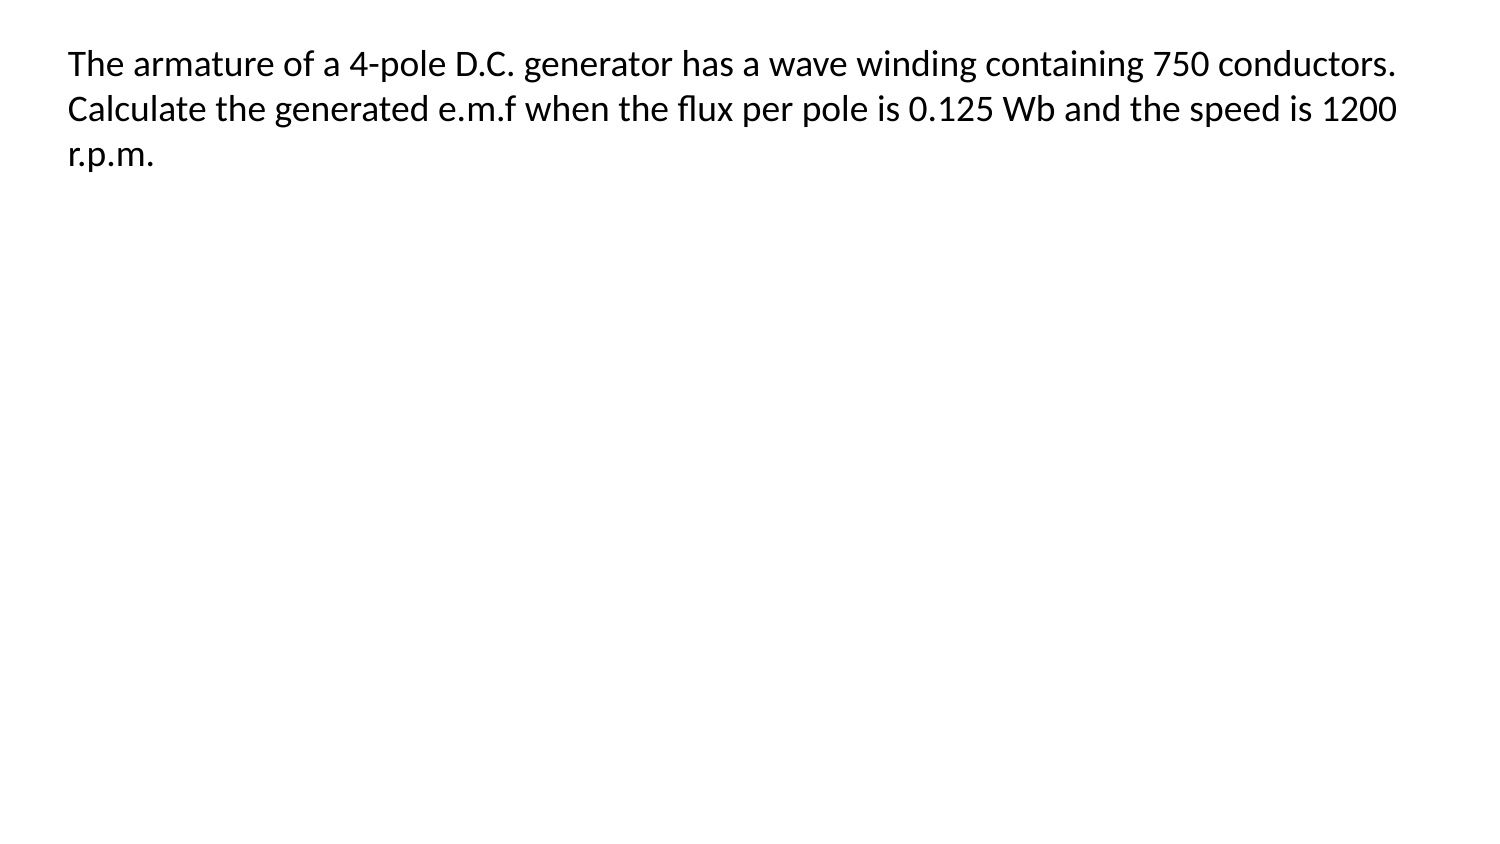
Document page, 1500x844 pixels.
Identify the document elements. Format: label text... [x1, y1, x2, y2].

text_box The armature of a 4-pole D.C. generator has a wave winding containing 750 conductors. Calculate the generated e.m.f when the flux per pole is 0.125 Wb and the speed is 1200 r.p.m. [53, 32, 1471, 182]
